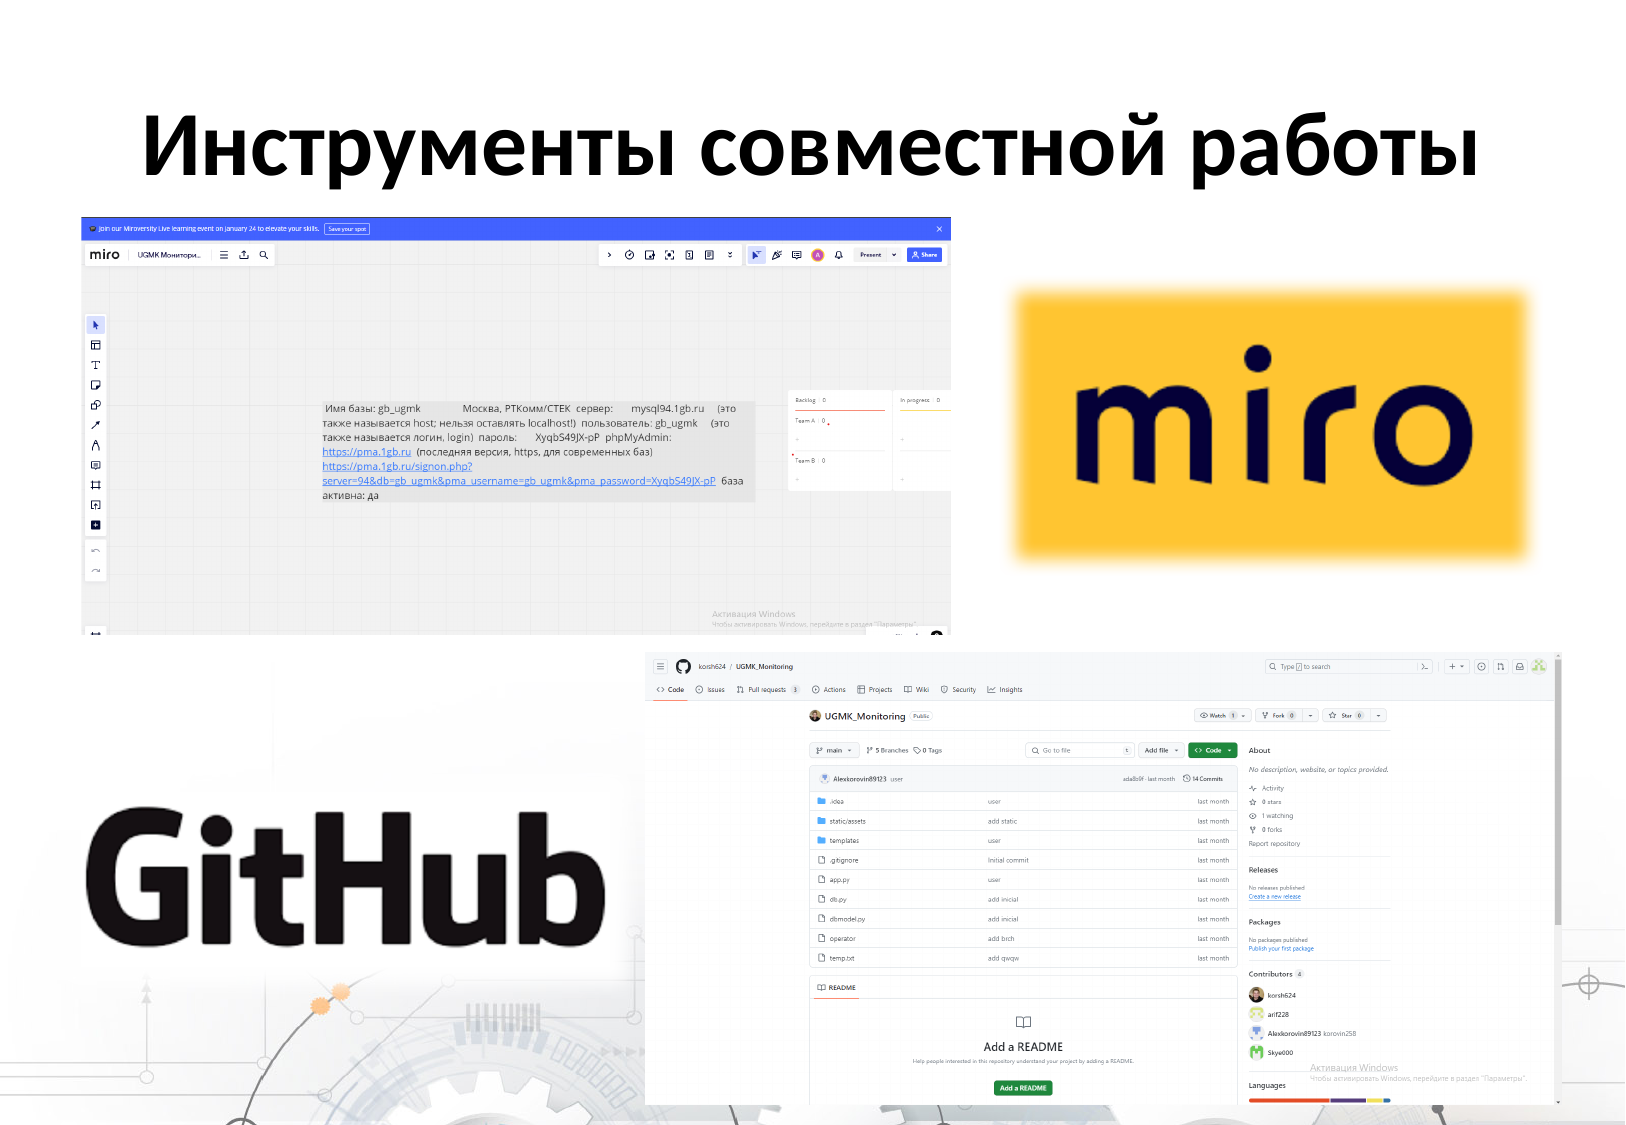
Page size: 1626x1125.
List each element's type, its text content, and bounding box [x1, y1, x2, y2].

picture [0, 651, 1625, 1125]
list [80, 217, 953, 635]
picture [997, 274, 1544, 577]
title Инструменты совместной работы [81, 45, 1544, 233]
